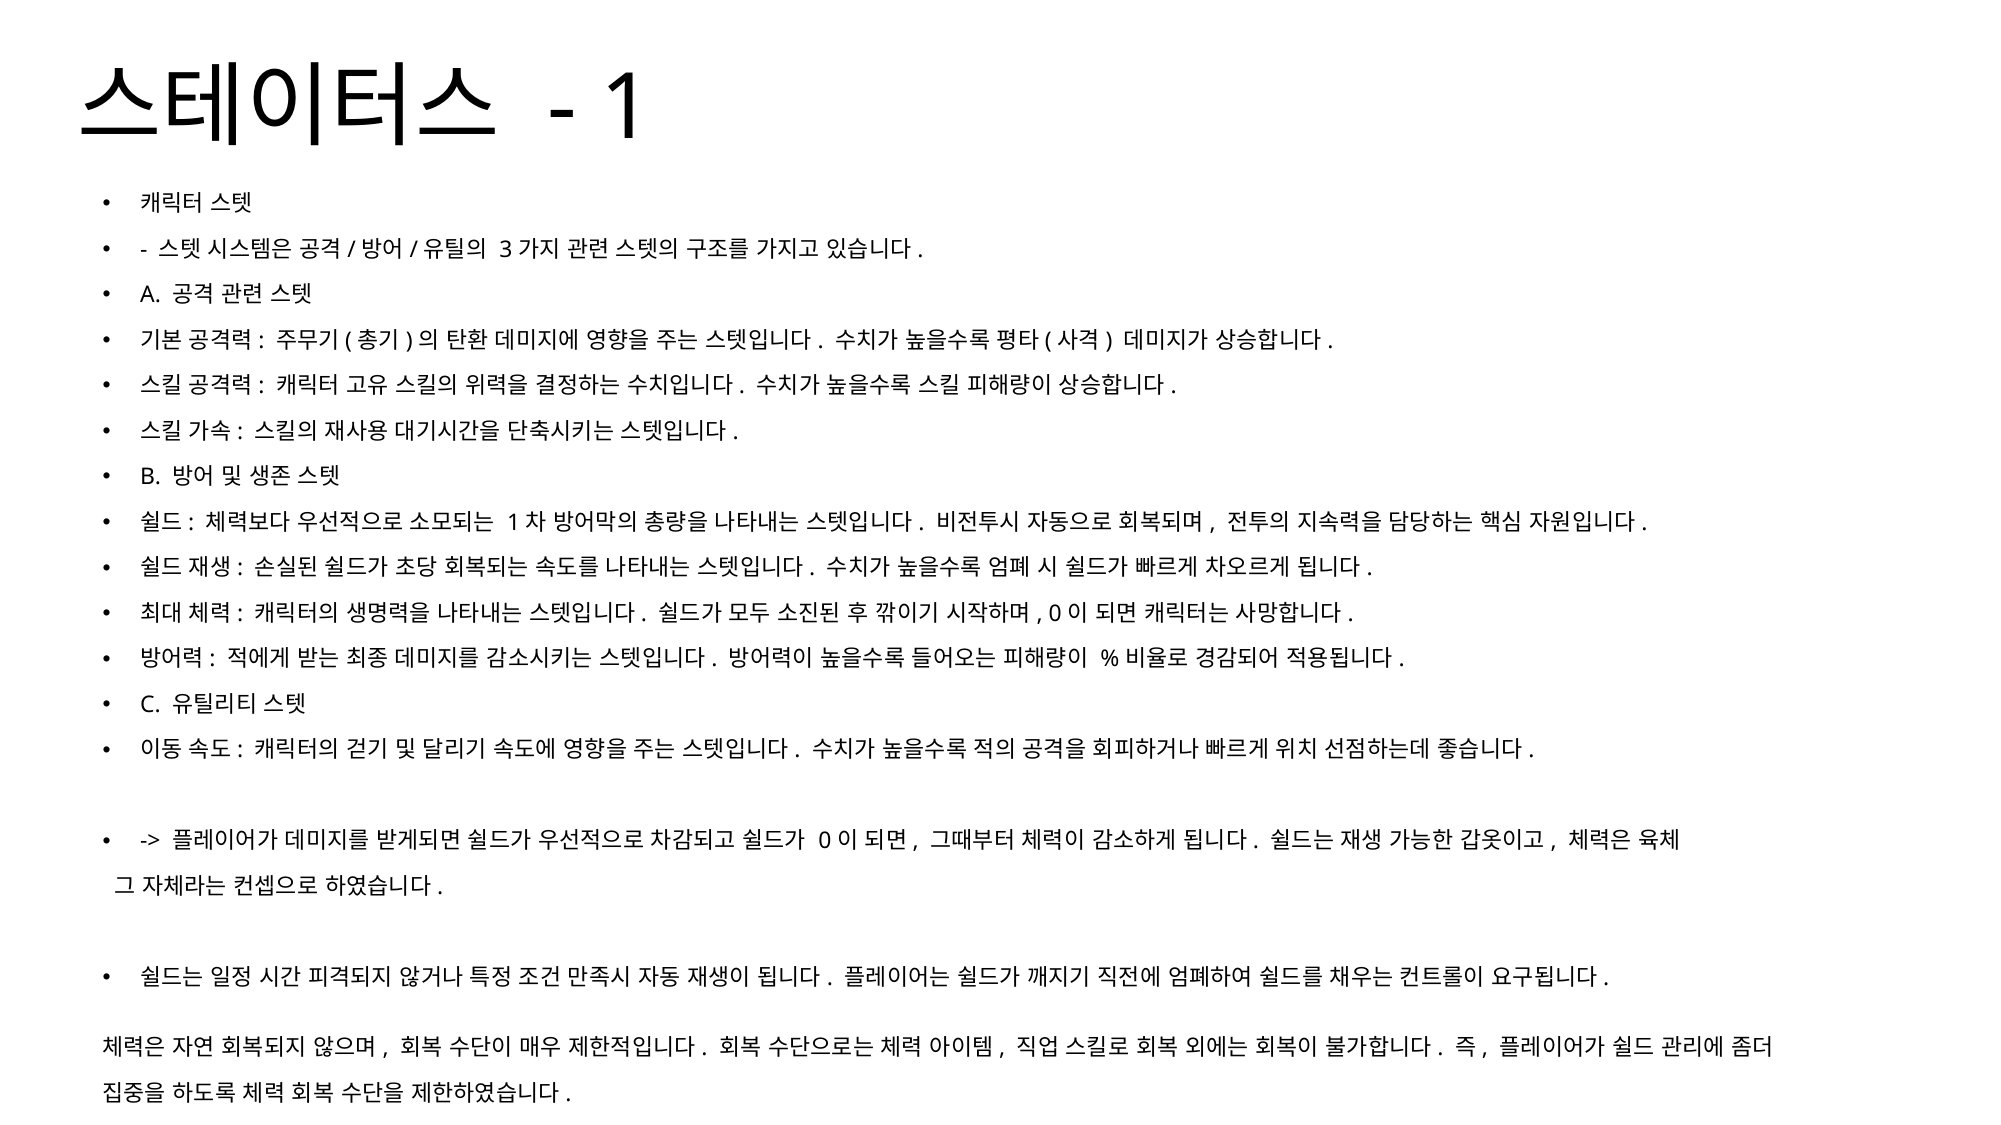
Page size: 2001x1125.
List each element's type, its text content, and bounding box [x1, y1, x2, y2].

list 캐릭터 스텟 - 스텟 시스템은 공격/방어/유틸의 3가지 관련 스텟의 구조를 가지고 있습니다. A. 공격 관련 스텟 기본 공격력: 주무기(총기)의 탄환 데미지에 영향을 주는 스텟입니다. 수치가 높을수록 평타(사격) 데미지가 상승합니다. 스킬 공격력: 캐릭터 고유 스킬의 위력을 결정하는 수치입니다. 수치가 높을수록 스킬 피해량이 상승합니다. 스킬 가속: 스킬의 재사용 대기시간을 단축시키는 스텟입니다. B. 방어 및 생존 스텟 쉴드: 체력보다 우선적으로 소모되는 1차 방어막의 총량을 나타내는 스텟입니다. 비전투시 자동으로 회복되며, 전투의 지속력을 담당하는 핵심 자원입니다. 쉴드 재생: 손실된 쉴드가 초당 회복되는 속도를 나타내는 스텟입니다. 수치가 높을수록 엄폐 시 쉴드가 빠르게 차오르게 됩니다. 최대 체력: 캐릭터의 생명력을 나타내는 스텟입니다. 쉴드가 모두 소진된 후 깎이기 시작하며, 0이 되면 캐릭터는 사망합니다. 방어력: 적에게 받는 최종 데미지를 감소시키는 스텟입니다. 방어력이 높을수록 들어오는 피해량이 %비율로 경감되어 적용됩니다. C. 유틸리티 스텟 이동 속도: 캐릭터의 걷기 및 달리기 속도에 영향을 주는 스텟입니다. 수치가 높을수록 적의 공격을 회피하거나 빠르게 위치 선점하는데 좋습니다. -> 플레이어가 데미지를 받게되면 쉴드가 우선적으로 차감되고 쉴드가 0이 되면, 그때부터 체력이 감소하게 됩니다. 쉴드는 재생 가능한 갑옷이고, 체력은 육체 그 자체라는 컨셉으로 하였습니다. 쉴드는 일정 시간 피격되지 않거나 특정 조건 만족시 자동 재생이 됩니다. 플레이어는 쉴드가 깨지기 직전에 엄폐하여 쉴드를 채우는 컨트롤이 요구됩니다. 체력은 자연 회복되지 않으며, 회복 수단이 매우 제한적입니다. 회복 수단으로는 체력 아이템, 직업 스킬로 회복 외에는 회복이 불가합니다. 즉, 플레이어가 쉴드 관리에 좀더 집중을 하도록 체력 회복 수단을 제한하였습니다. [87, 184, 1966, 1099]
title 스테이터스 - 1 [62, 0, 1788, 218]
